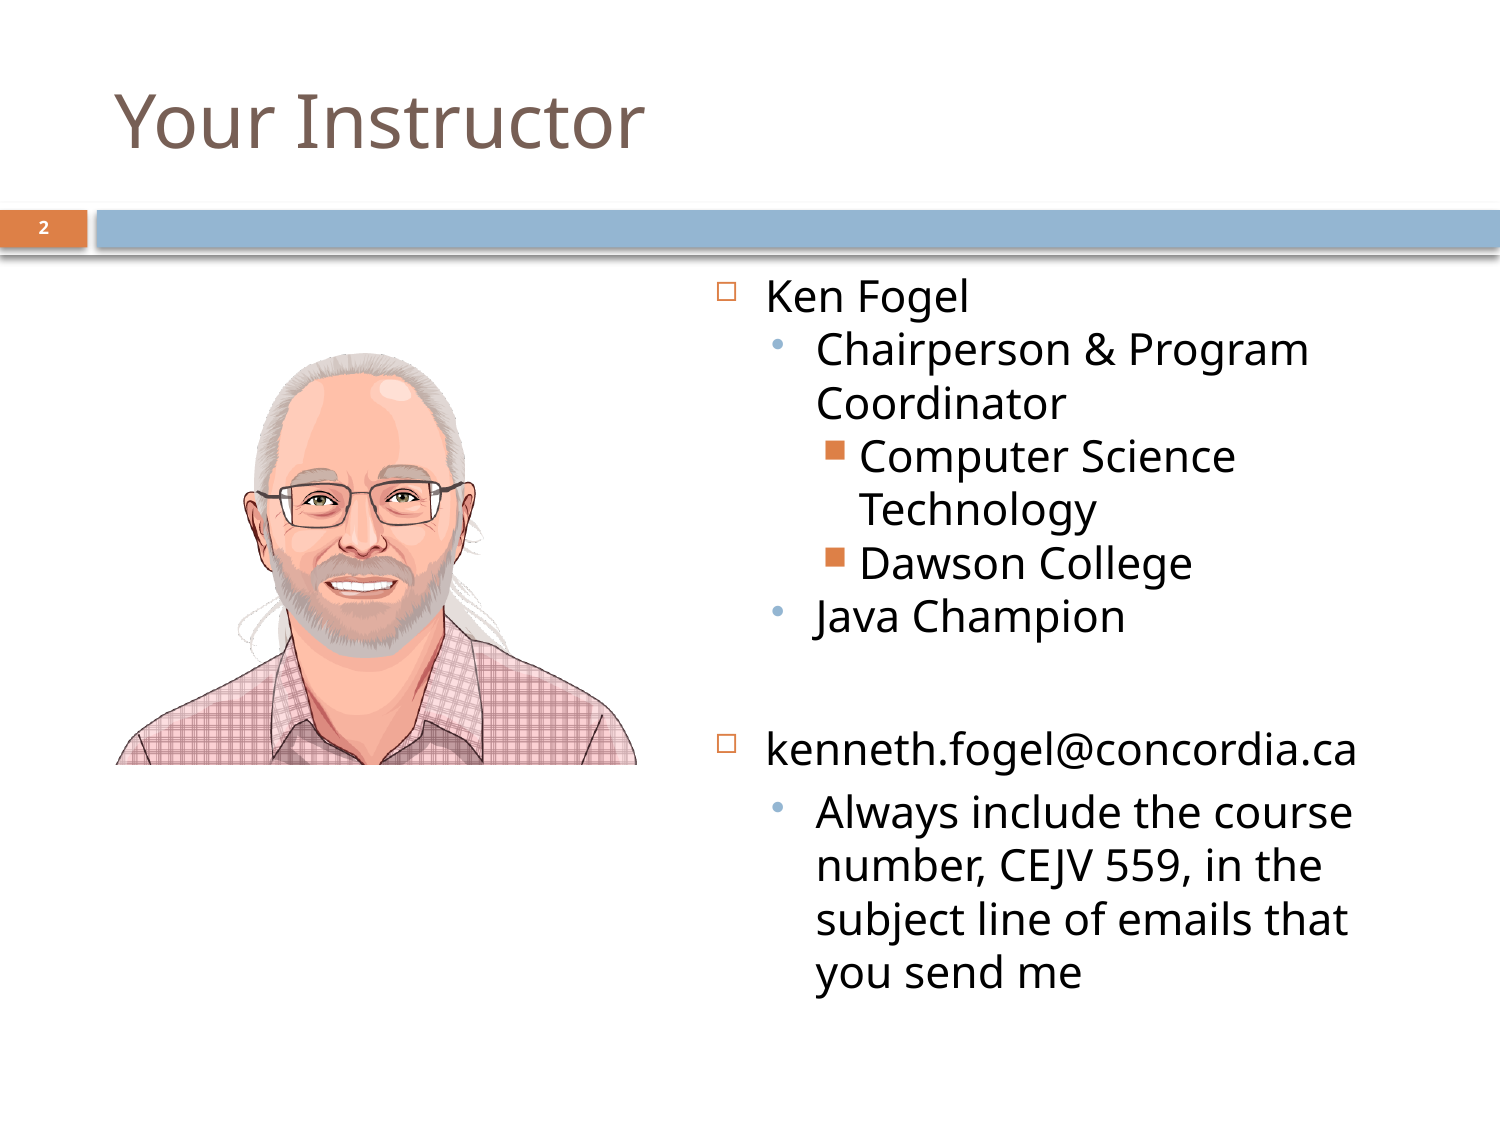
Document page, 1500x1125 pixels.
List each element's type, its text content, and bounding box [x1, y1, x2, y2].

slide_number 2 [0, 208, 88, 249]
title Your Instructor [99, 37, 1438, 200]
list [43, 314, 682, 766]
list Ken Fogel Chairperson & Program Coordinator Computer Science Technology Dawson College Java Champion kenneth.fogel@concordia.ca Always include the course number, CEJV 559, in the subject line of emails that you send me [699, 260, 1433, 1011]
